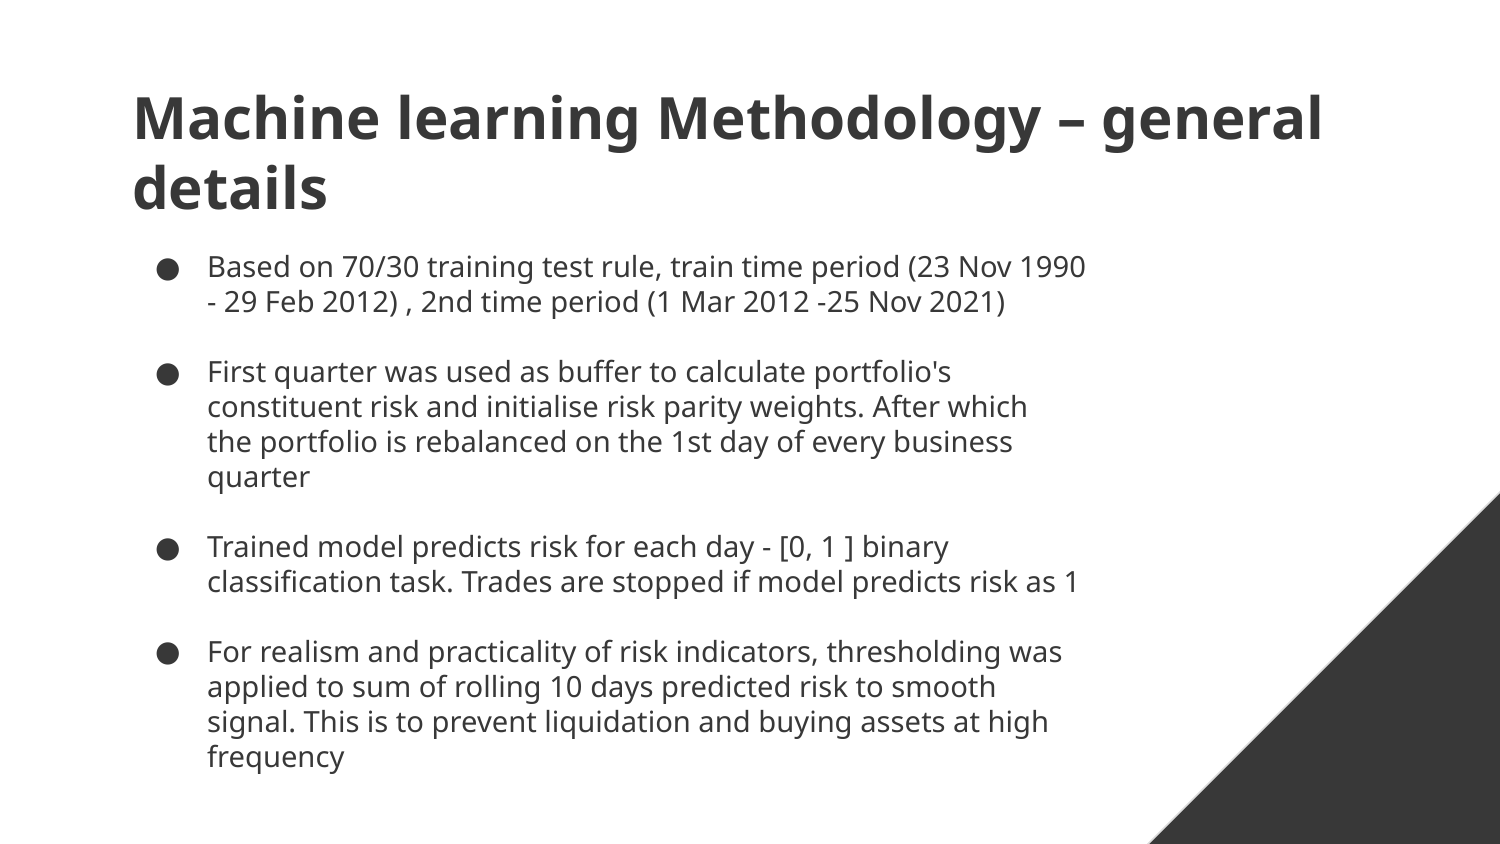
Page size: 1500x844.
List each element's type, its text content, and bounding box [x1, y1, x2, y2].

title Machine learning Methodology – general details [116, 66, 1353, 153]
list Based on 70/30 training test rule, train time period (23 Nov 1990 - 29 Feb 2012) , 2nd time period (1 Mar 2012 -25 Nov 2021) First quarter was used as buffer to calculate portfolio's constituent risk and initialise risk parity weights. After which the portfolio is rebalanced on the 1st day of every business quarter Trained model predicts risk for each day - [0, 1 ] binary classification task. Trades are stopped if model predicts risk as 1 For realism and practicality of risk indicators, thresholding was applied to sum of rolling 10 days predicted risk to smooth signal. This is to prevent liquidation and buying assets at high frequency [116, 233, 1114, 769]
